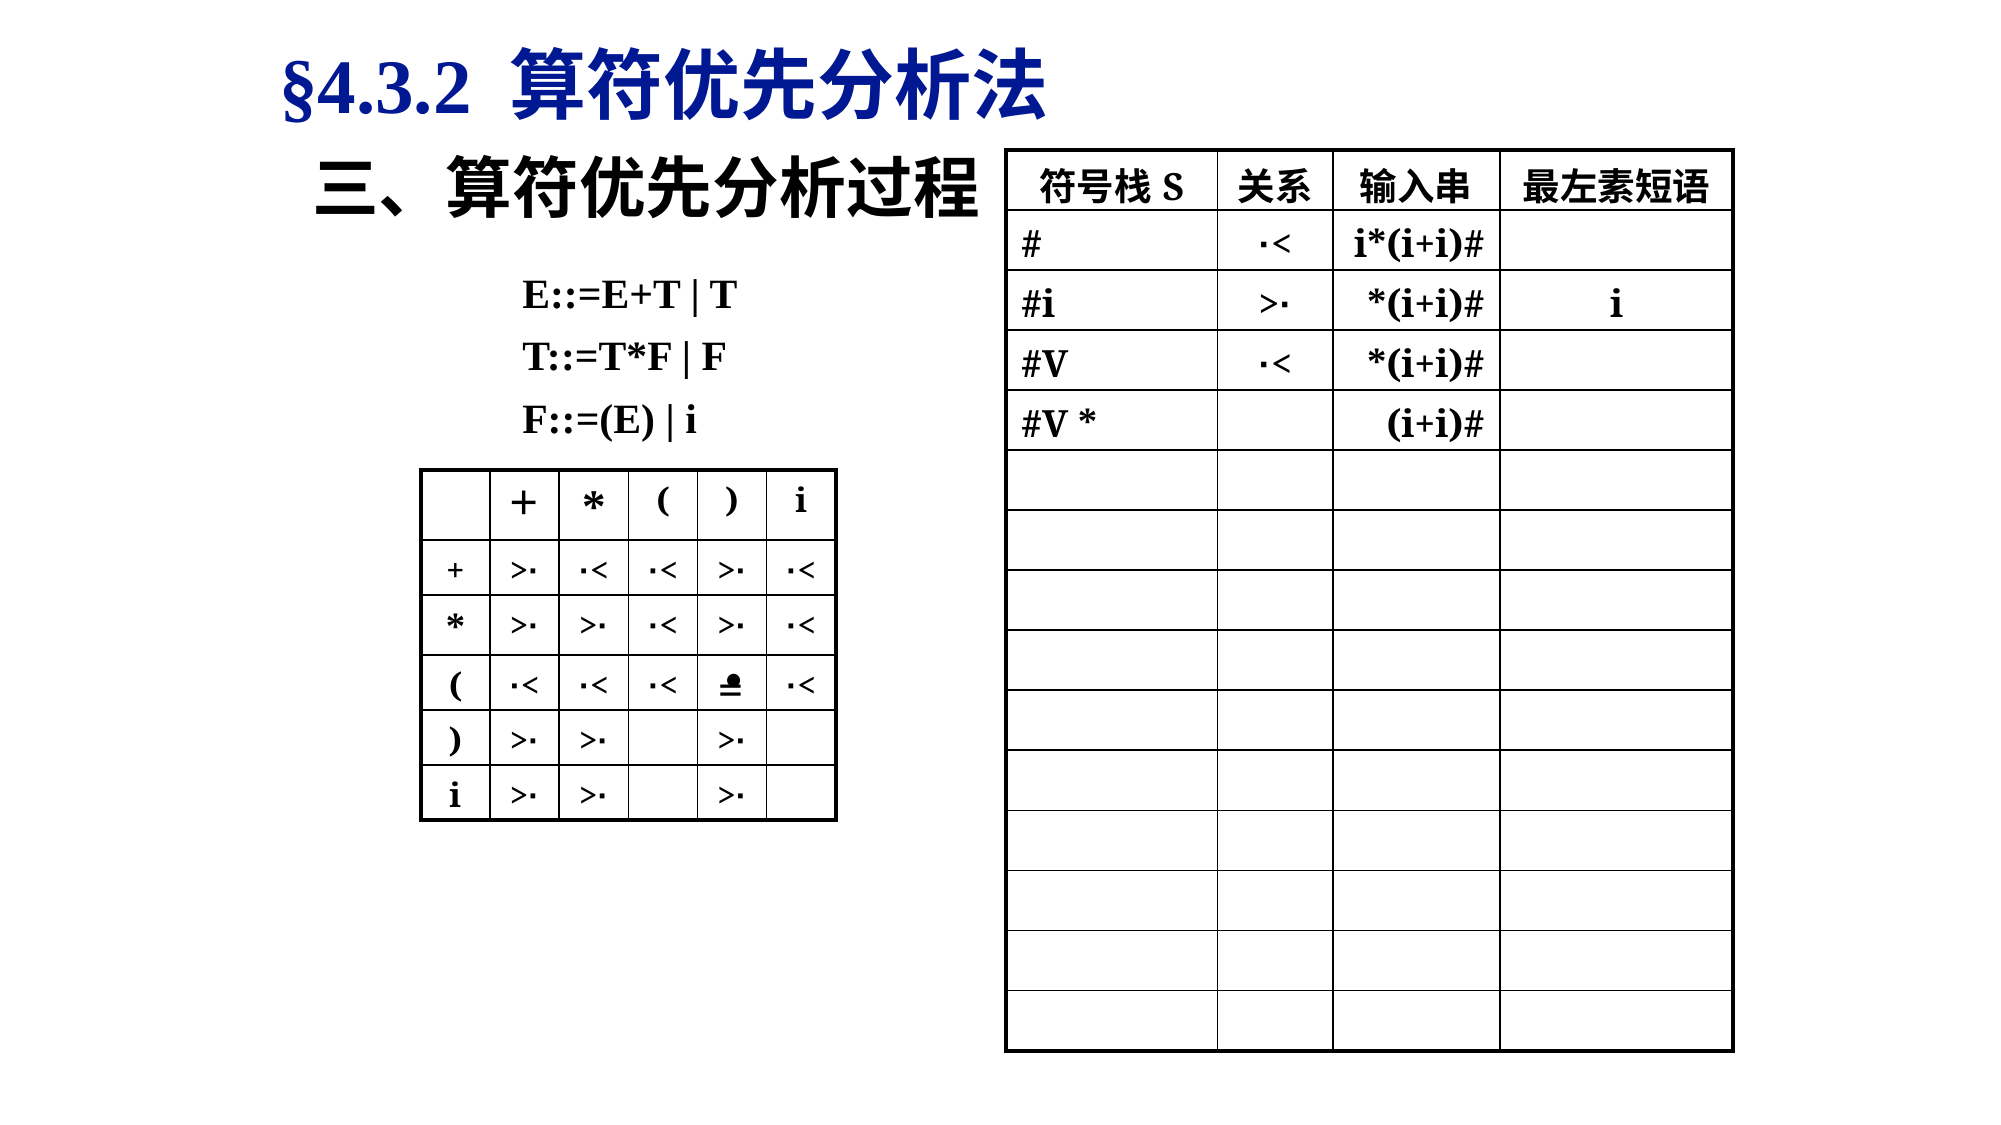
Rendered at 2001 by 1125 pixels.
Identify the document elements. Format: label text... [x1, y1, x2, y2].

table_cell [1008, 991, 1217, 1049]
table_cell [1334, 511, 1499, 569]
table_cell >· [698, 541, 766, 594]
table_cell [1501, 211, 1731, 269]
table_cell [1008, 451, 1217, 509]
table_header [423, 472, 489, 539]
table_cell ·< [629, 541, 697, 594]
table_cell [629, 711, 697, 764]
table_cell [1501, 631, 1731, 689]
table_cell ·< [629, 596, 697, 654]
table_cell [1334, 691, 1499, 749]
table_cell *(i+i)# [1334, 331, 1499, 389]
table_cell ·< [767, 596, 834, 654]
table_cell * [423, 596, 489, 654]
table_cell [1218, 871, 1332, 930]
table_cell ·< [560, 656, 628, 709]
table_cell ) [423, 711, 489, 764]
table_cell (i+i)# [1334, 391, 1499, 449]
table_cell [1334, 751, 1499, 810]
table_cell [698, 656, 703, 709]
table_cell >· [560, 711, 628, 764]
table_cell *(i+i)# [1334, 271, 1499, 329]
table_cell [1218, 811, 1332, 870]
table_cell [1334, 811, 1499, 870]
table_cell >· [698, 766, 766, 818]
table_cell [1501, 811, 1731, 870]
table_cell i*(i+i)# [1334, 211, 1499, 269]
table_cell [1334, 991, 1499, 1049]
table_cell [1008, 631, 1217, 689]
table_cell [1334, 451, 1499, 509]
table_cell # [1008, 211, 1217, 269]
table_cell [1501, 451, 1731, 509]
table_cell ·< [1218, 331, 1332, 389]
table_cell i [423, 766, 489, 818]
table_cell [1218, 511, 1332, 569]
table_cell [1501, 571, 1731, 629]
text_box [703, 607, 776, 733]
table_cell [1008, 691, 1217, 749]
table_cell #V * [1008, 391, 1217, 449]
table_cell [1501, 391, 1731, 449]
table_header ( [629, 472, 697, 539]
table_cell [1008, 511, 1217, 569]
table_cell >· [698, 711, 766, 764]
table_cell + [423, 541, 489, 594]
table_cell ( [423, 656, 489, 709]
table_cell >· [491, 766, 558, 818]
table_cell ·< [776, 656, 834, 709]
table_cell [1501, 751, 1731, 810]
table_cell [1501, 331, 1731, 389]
table_header ＋ [491, 472, 558, 539]
table_cell ·< [767, 541, 834, 594]
table_header i [767, 472, 834, 539]
table_cell [1334, 571, 1499, 629]
table_cell #V [1008, 331, 1217, 389]
table_cell ·< [491, 656, 558, 709]
table_cell [1218, 991, 1332, 1049]
table_cell >· [698, 596, 766, 654]
table_cell [1218, 631, 1332, 689]
table_cell [767, 766, 834, 818]
table_cell >· [491, 596, 558, 654]
table_cell [1501, 931, 1731, 990]
table_cell [1008, 811, 1217, 870]
table_cell [1218, 691, 1332, 749]
table_cell [1008, 931, 1217, 990]
table_cell ·< [560, 541, 628, 594]
table_cell >· [491, 711, 558, 764]
table_cell [1501, 511, 1731, 569]
table_header 符号栈S [1008, 152, 1217, 209]
text_box 三、算符优先分析过程 [297, 141, 995, 233]
text_box E::=E+T | T T::=T*F | F F::=(E) | i [507, 246, 804, 449]
table_cell ·< [629, 656, 697, 709]
table_cell >· [1218, 271, 1332, 329]
table_cell i [1501, 271, 1731, 329]
table_cell [1218, 451, 1332, 509]
table_cell [1218, 571, 1332, 629]
table_cell [1501, 691, 1731, 749]
table_cell >· [491, 541, 558, 594]
table_cell [1501, 991, 1731, 1049]
table_cell ·< [1218, 211, 1332, 269]
table_header 输入串 [1334, 152, 1499, 209]
table_cell [1008, 871, 1217, 930]
table_cell [1218, 931, 1332, 990]
table_cell [767, 711, 834, 764]
table_cell [1008, 571, 1217, 629]
table_cell [1334, 931, 1499, 990]
table_cell #i [1008, 271, 1217, 329]
table_header * [560, 472, 628, 539]
table_cell [1501, 871, 1731, 930]
table_cell [1008, 751, 1217, 810]
table_cell >· [560, 766, 628, 818]
table_cell [1334, 631, 1499, 689]
table_cell [629, 766, 697, 818]
table_header 最左素短语 [1501, 152, 1731, 209]
table_header ) [698, 472, 766, 539]
table_cell >· [560, 596, 628, 654]
table_cell [1218, 391, 1332, 449]
text_box §4.3.2 算符优先分析法 [264, 10, 1715, 141]
table_cell [1334, 871, 1499, 930]
table_header 关系 [1218, 152, 1332, 209]
table_cell [1218, 751, 1332, 810]
